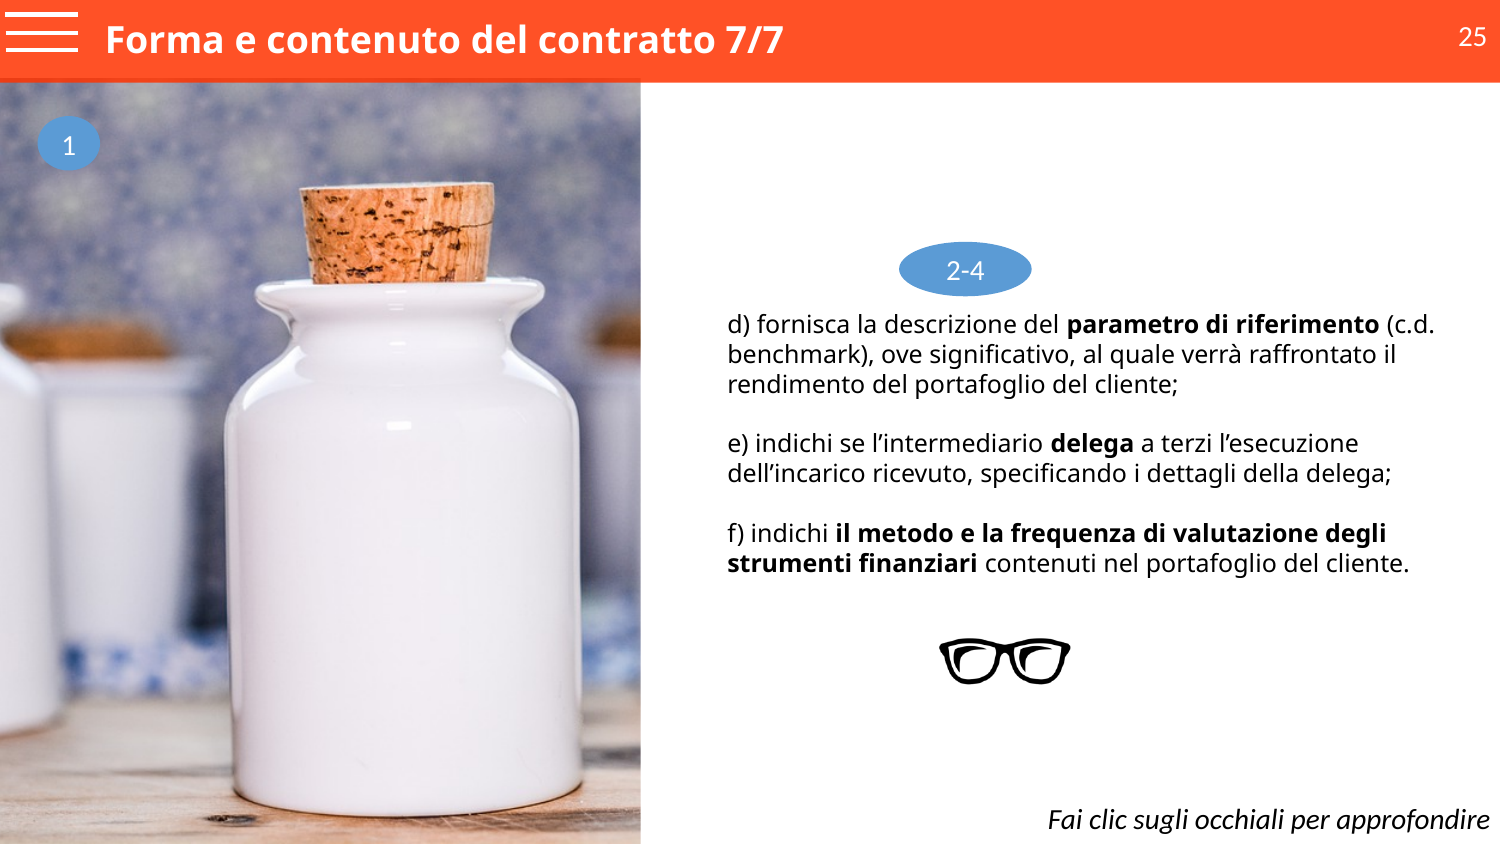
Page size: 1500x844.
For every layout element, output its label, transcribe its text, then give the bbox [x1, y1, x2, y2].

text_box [0, 0, 1500, 83]
picture [0, 83, 641, 844]
picture [932, 588, 1077, 734]
text_box Fai clic sugli occhiali per approfondire [946, 793, 1500, 843]
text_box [656, 83, 1500, 620]
